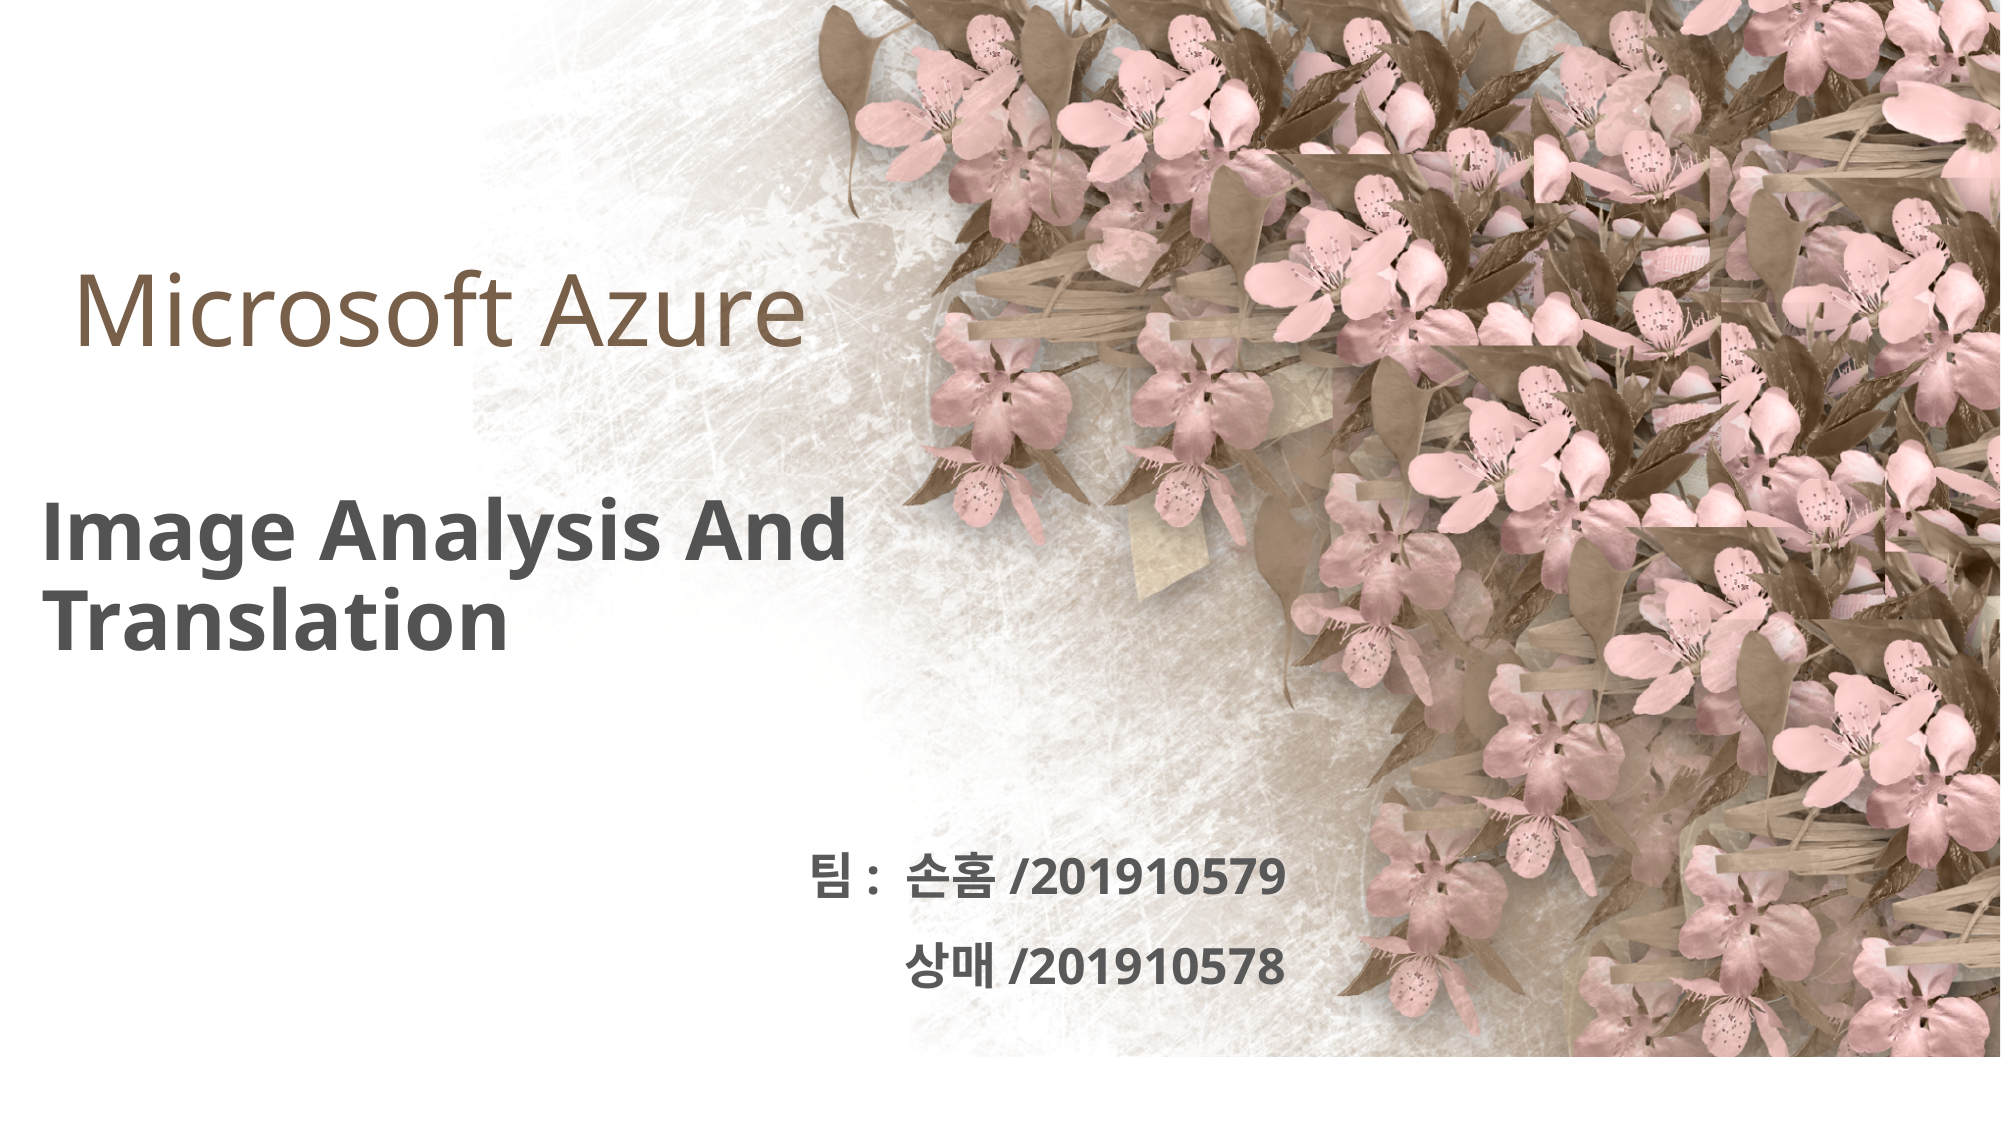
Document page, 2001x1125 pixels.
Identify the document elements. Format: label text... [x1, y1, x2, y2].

picture [473, 0, 2001, 1057]
title Image Analysis And Translation [26, 426, 1526, 677]
text_box 팀: 손홈/201910579 상매/201910578 [793, 806, 1596, 1062]
